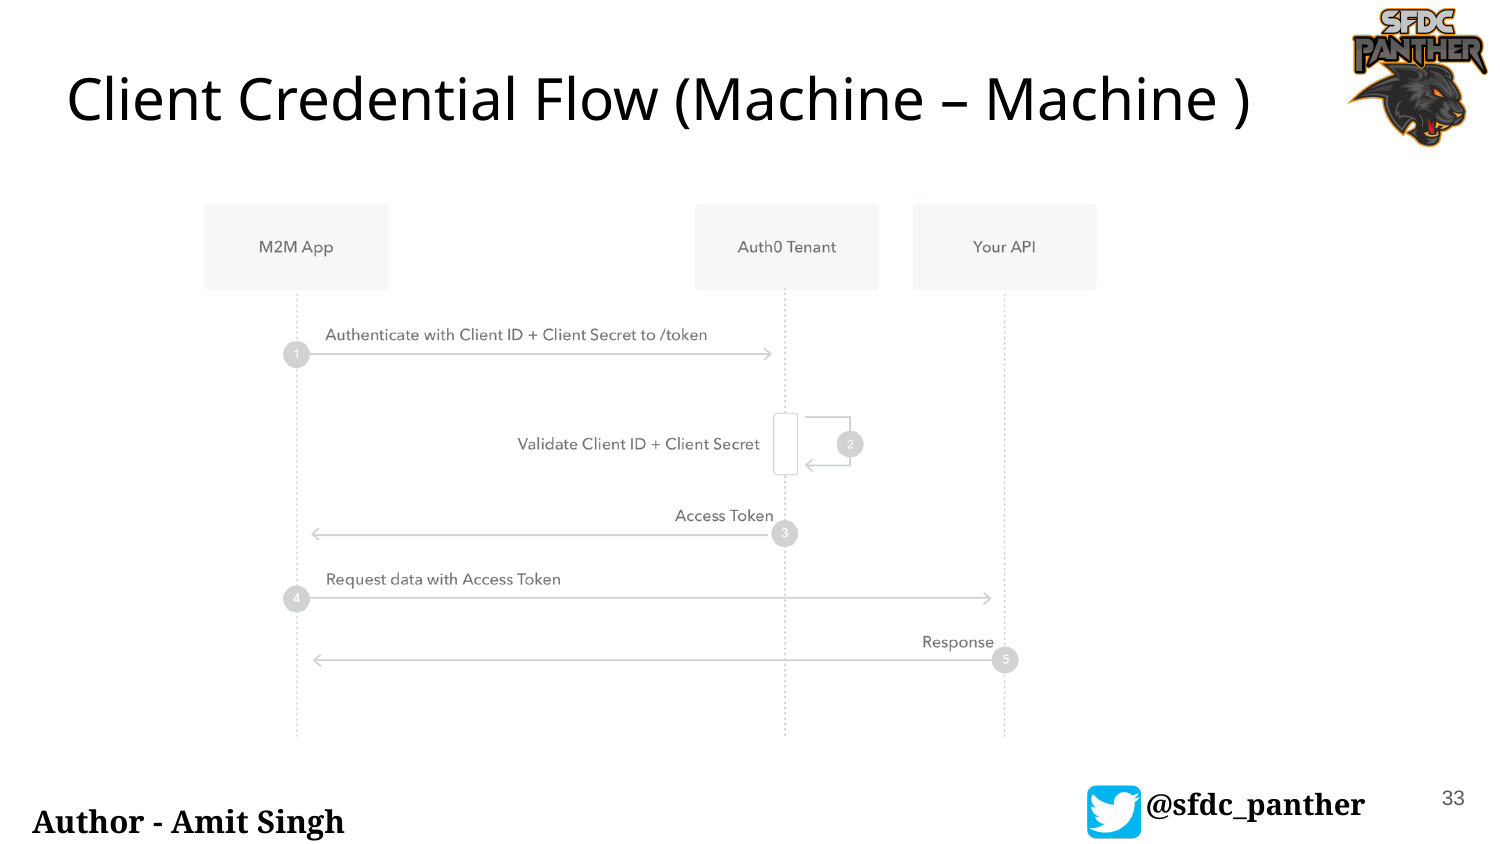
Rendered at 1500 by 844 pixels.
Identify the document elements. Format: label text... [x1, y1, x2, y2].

title Client Credential Flow (Machine – Machine ) [51, 47, 1449, 142]
picture [168, 166, 1133, 761]
picture [1347, 8, 1488, 147]
picture [1085, 784, 1144, 842]
slide_number 33 [1389, 764, 1480, 830]
